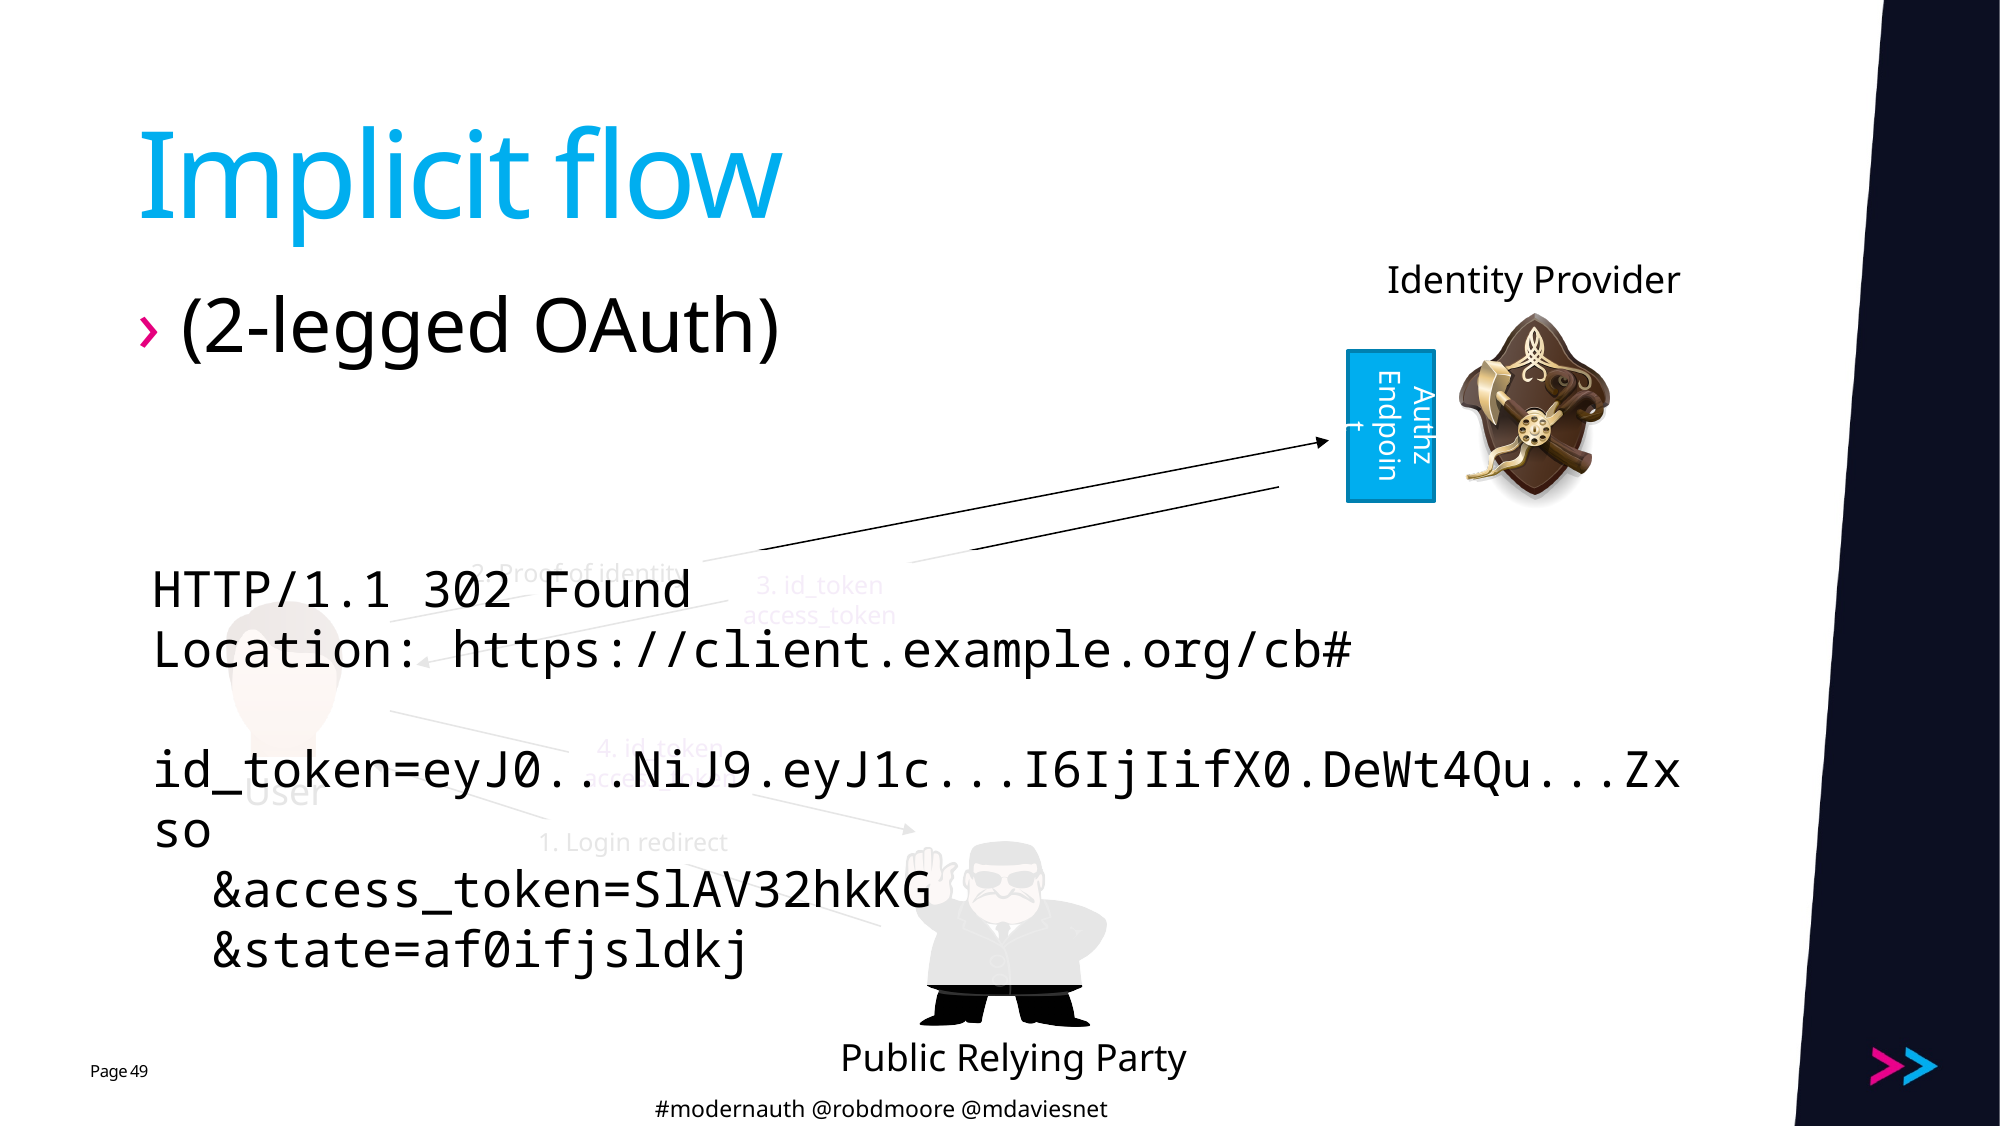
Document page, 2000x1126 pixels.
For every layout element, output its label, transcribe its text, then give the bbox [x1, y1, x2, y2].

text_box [389, 439, 1330, 623]
text_box Identity Provider [1372, 248, 1697, 309]
picture [0, 0, 2000, 1126]
text_box HTTP/1.1 302 Found Location: https://client.example.org/cb# id_token=eyJ0...NiJ9.eyJ1c...I6IjIifX0.DeWt4Qu...Zxso &access_token=SlAV32hkKG &state=af0ifjsldkj [137, 550, 1720, 985]
text_box Authz Endpoint [1346, 349, 1436, 503]
text_box Public Relying Party [825, 1026, 1203, 1087]
list (2-legged OAuth) [137, 277, 1786, 1021]
title Implicit flow [137, 54, 1786, 243]
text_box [389, 710, 916, 833]
slide_number 49 [130, 1061, 166, 1113]
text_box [371, 762, 882, 927]
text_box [416, 630, 1280, 665]
